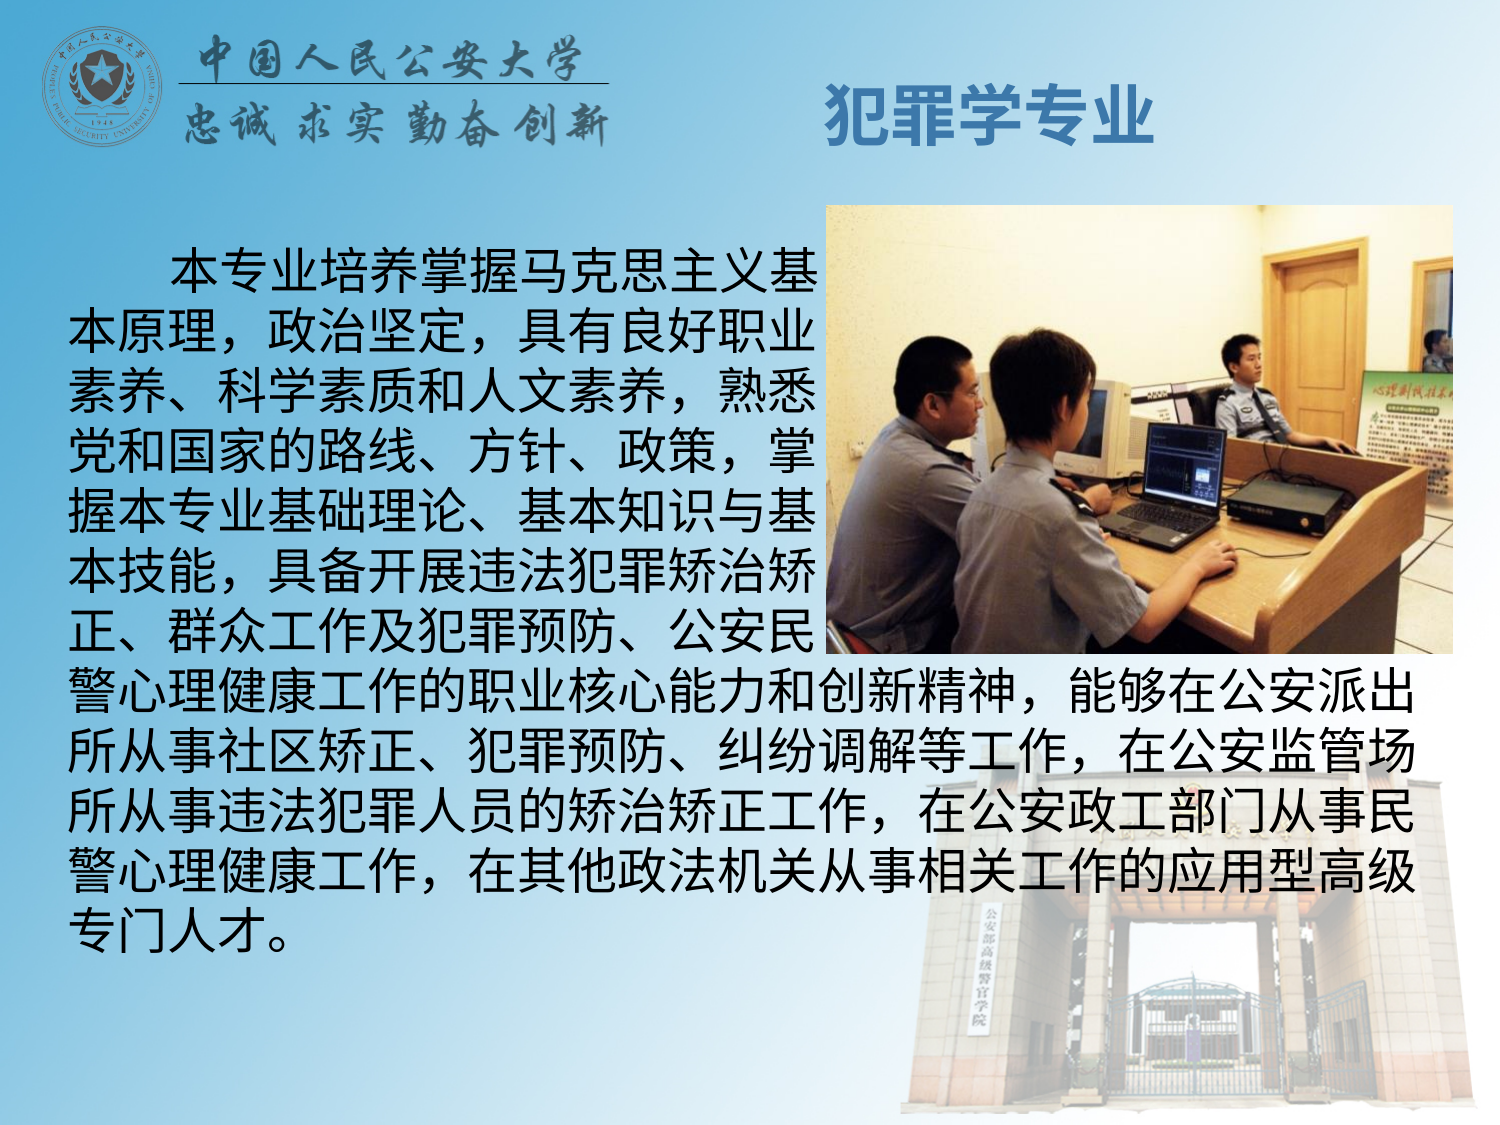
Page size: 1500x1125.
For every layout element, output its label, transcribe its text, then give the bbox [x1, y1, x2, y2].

text_box 犯罪学专业 [809, 66, 1341, 161]
picture [0, 0, 1500, 1125]
text_box 本专业培养掌握马克思主义基 本原理，政治坚定，具有良好职业 素养、科学素质和人文素养，熟悉 党和国家的路线、方针、政策，掌 握本专业基础理论、基本知识与基 本技能，具备开展违法犯罪矫治矫 正、群众工作及犯罪预防、公安民 警心理健康工作的职业核心能力和创新精神，能够在公安派出所从事社区矫正、犯罪预防、纠纷调解等工作，在公安监管场所从事违法犯罪人员的矫治矫正工作，在公安政工部门从事民警心理健康工作，在其他政法机关从事相关工作的应用型高级专门人才。 [52, 231, 1447, 967]
